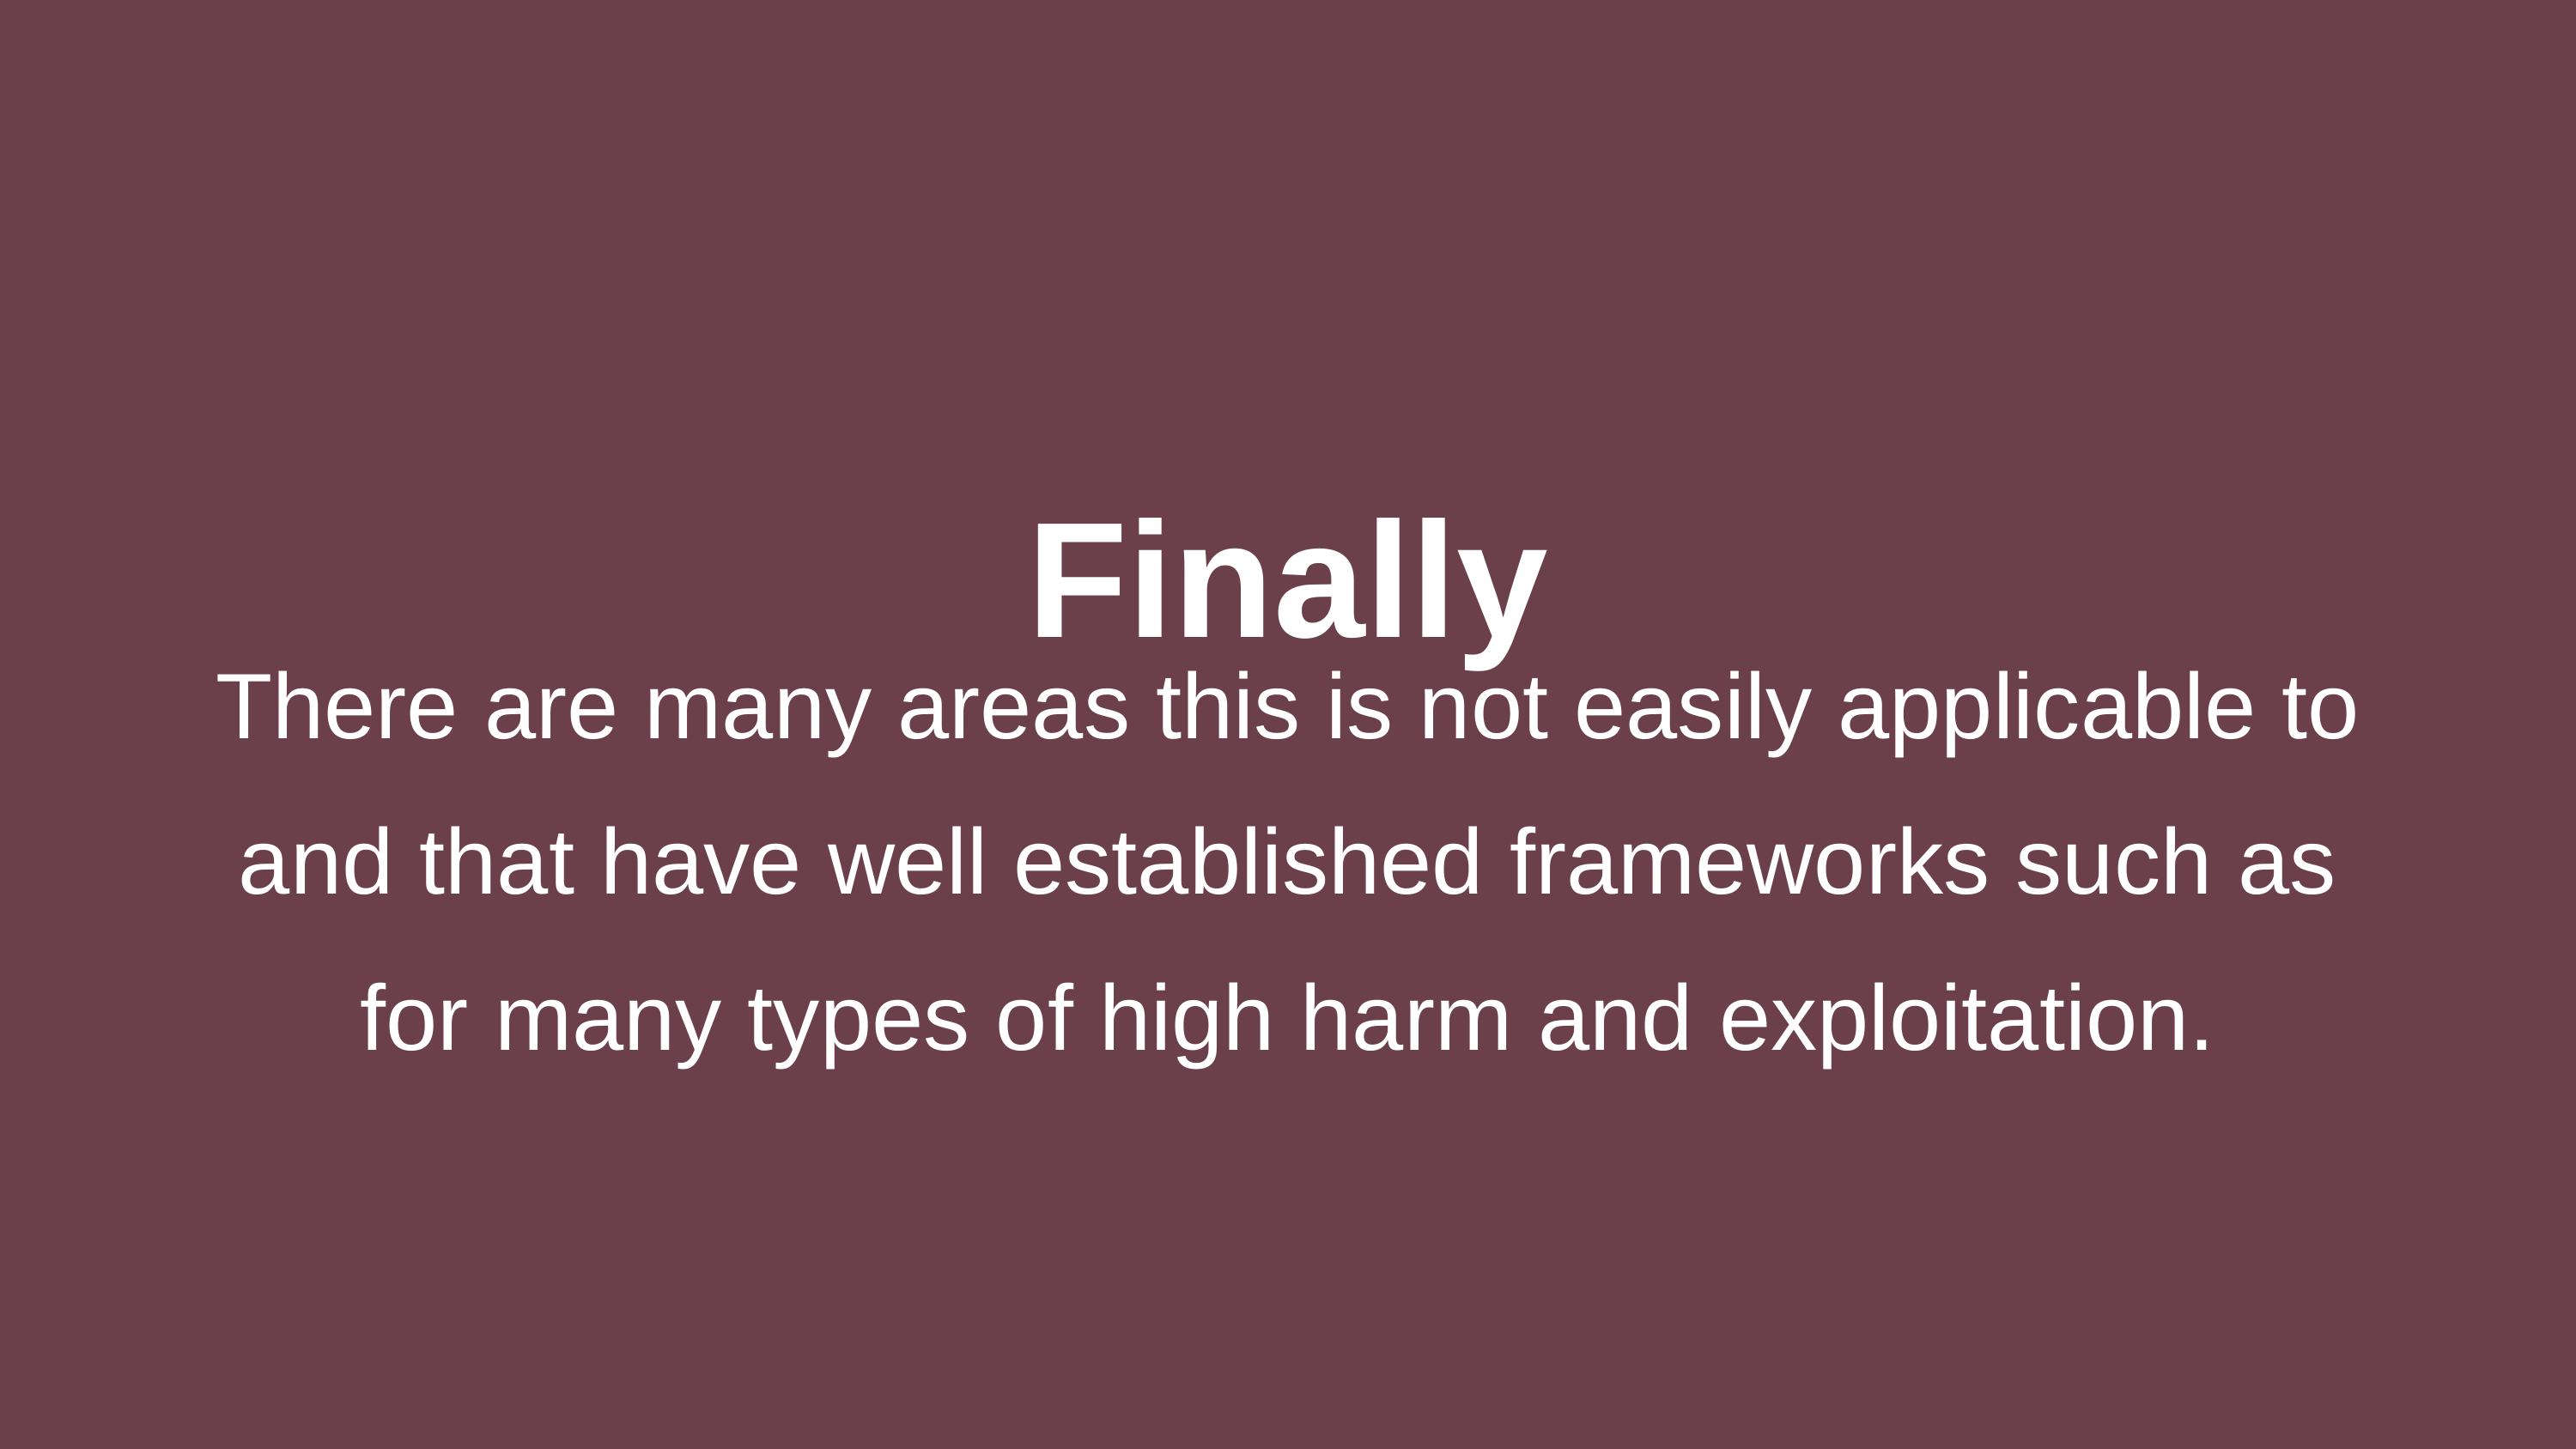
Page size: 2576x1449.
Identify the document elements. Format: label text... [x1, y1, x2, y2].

text_box There are many areas this is not easily applicable to and that have well established frameworks such as for many types of high harm and exploitation. [206, 600, 2370, 1070]
text_box Finally [1019, 393, 1557, 600]
